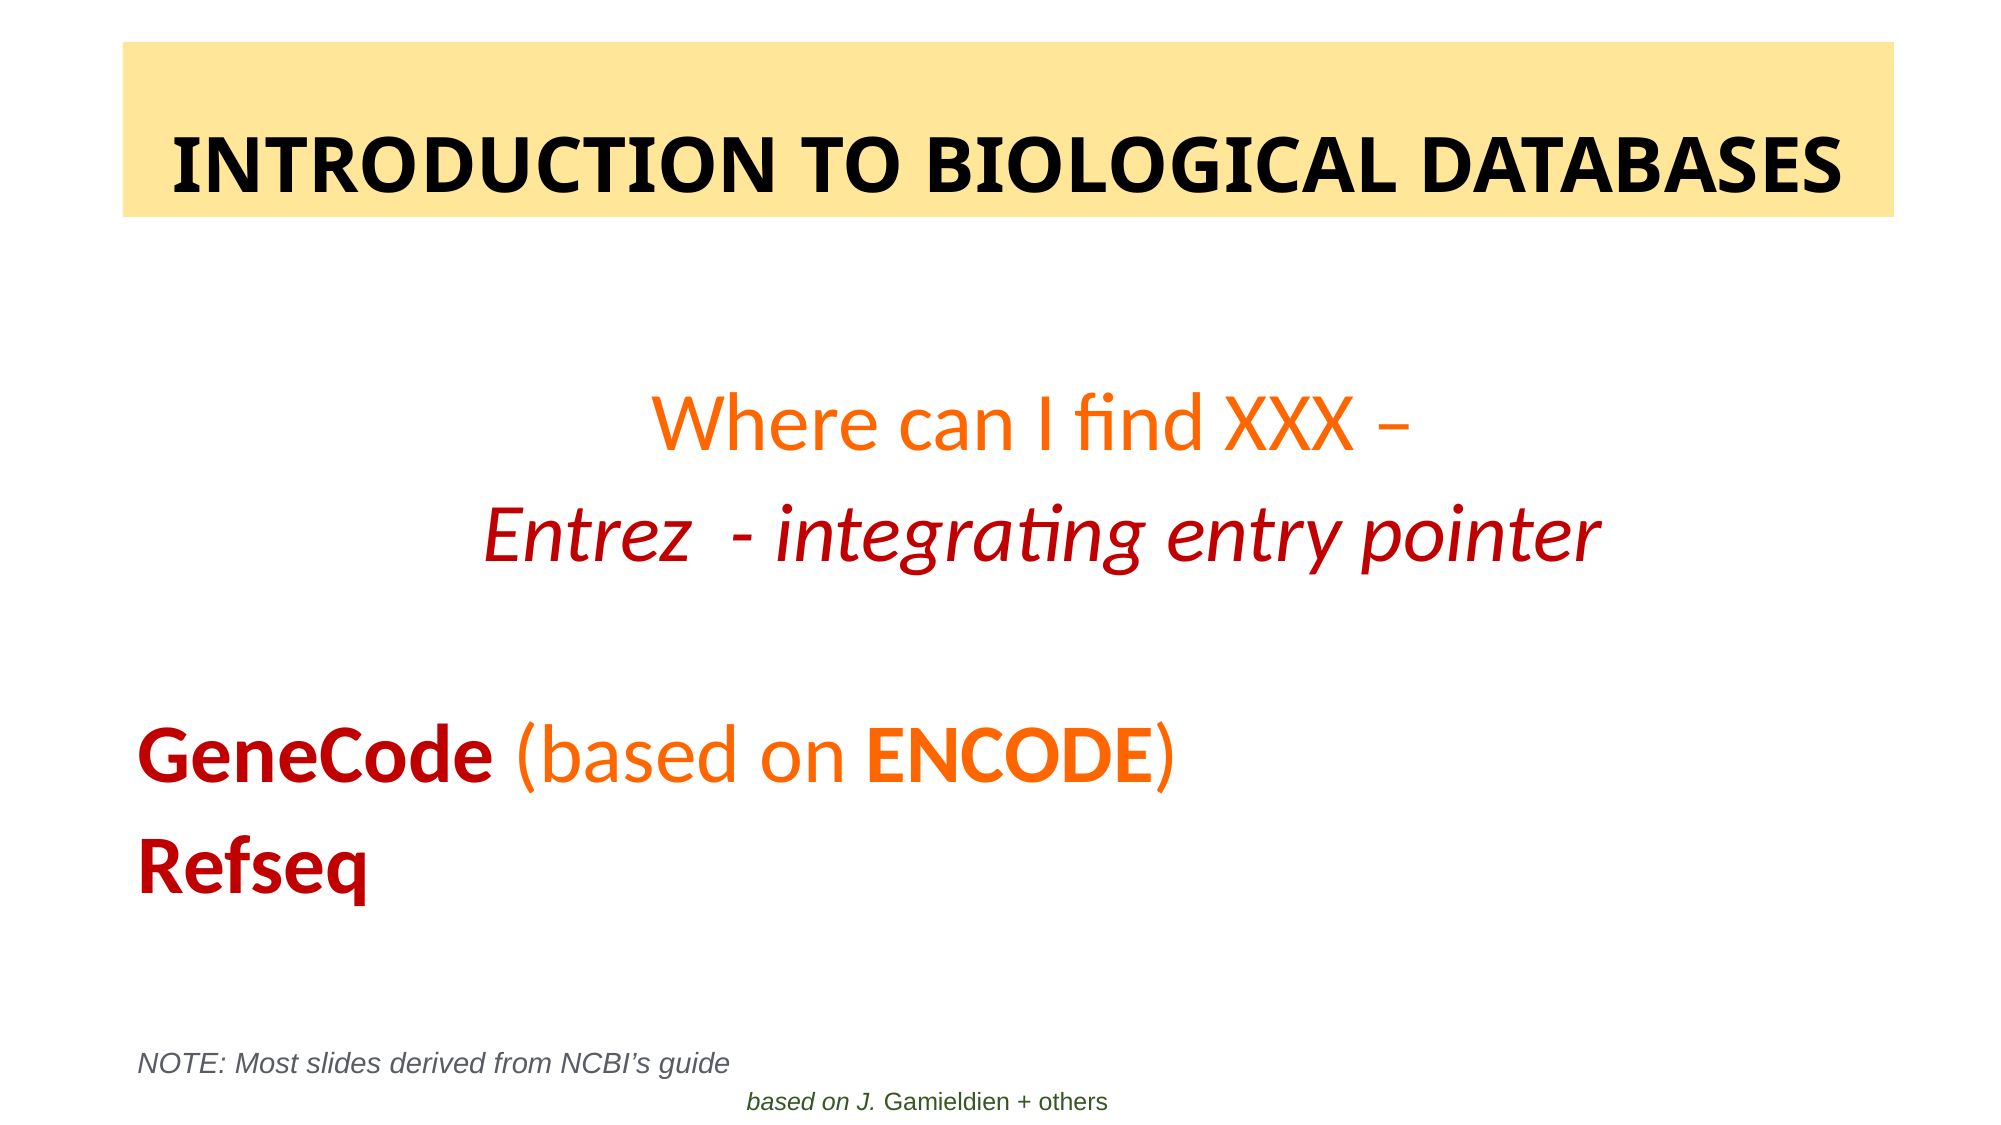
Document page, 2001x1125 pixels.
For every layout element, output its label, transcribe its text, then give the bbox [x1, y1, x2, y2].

subtitle Where can I find XXX – Entrez - integrating entry pointer GeneCode (based on ENCODE) Refseq [122, 249, 1963, 837]
text_box based on J. Gamieldien + others [387, 1077, 1475, 1123]
title INTRODUCTION TO BIOLOGICAL DATABASES [122, 41, 1894, 217]
text_box NOTE: Most slides derived from NCBI’s guide [122, 1037, 1339, 1125]
